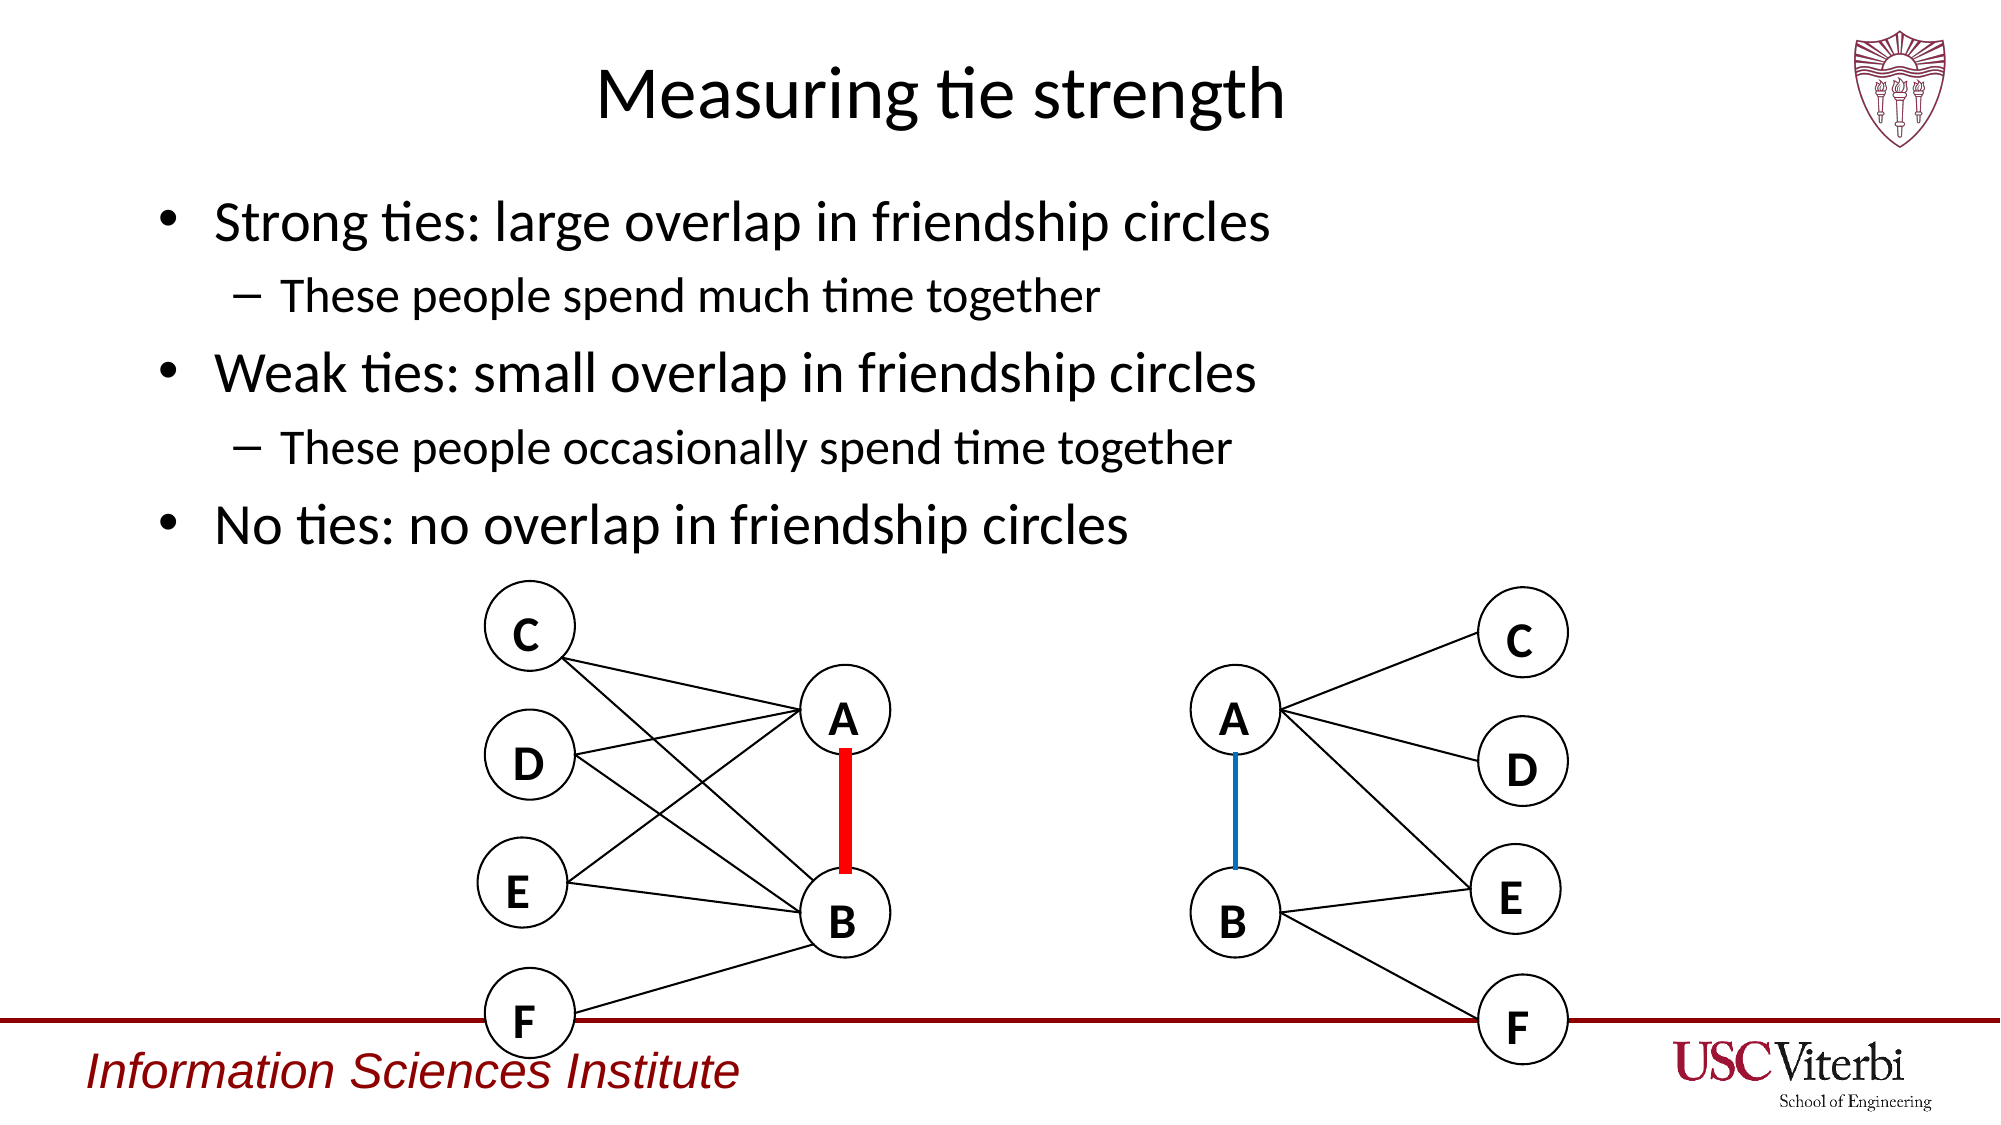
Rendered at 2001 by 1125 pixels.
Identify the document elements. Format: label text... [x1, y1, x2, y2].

text_box A [819, 664, 891, 755]
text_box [1280, 896, 1471, 911]
text_box D [484, 709, 556, 800]
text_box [1280, 631, 1479, 709]
text_box E [477, 837, 562, 928]
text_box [1280, 912, 1479, 1020]
text_box D [1478, 716, 1568, 806]
text_box E [1475, 844, 1561, 934]
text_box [574, 754, 801, 882]
title Measuring tie strength [99, 35, 1783, 141]
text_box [567, 882, 801, 913]
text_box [561, 657, 814, 881]
text_box C [484, 580, 575, 671]
text_box B [801, 867, 891, 958]
text_box C [1478, 587, 1568, 678]
text_box F [484, 967, 575, 1059]
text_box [1471, 709, 1479, 762]
list Strong ties: large overlap in friendship circles These people spend much time together Weak ties: small overlap in friendship circles These people occasionally spend time together No ties: no overlap in friendship circles [143, 175, 1675, 582]
text_box A [1190, 664, 1275, 755]
text_box B [1190, 867, 1275, 958]
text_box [574, 944, 814, 1014]
text_box F [1479, 974, 1568, 1065]
picture [1641, 1027, 1964, 1118]
picture [1824, 13, 1975, 164]
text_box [1280, 709, 1471, 890]
